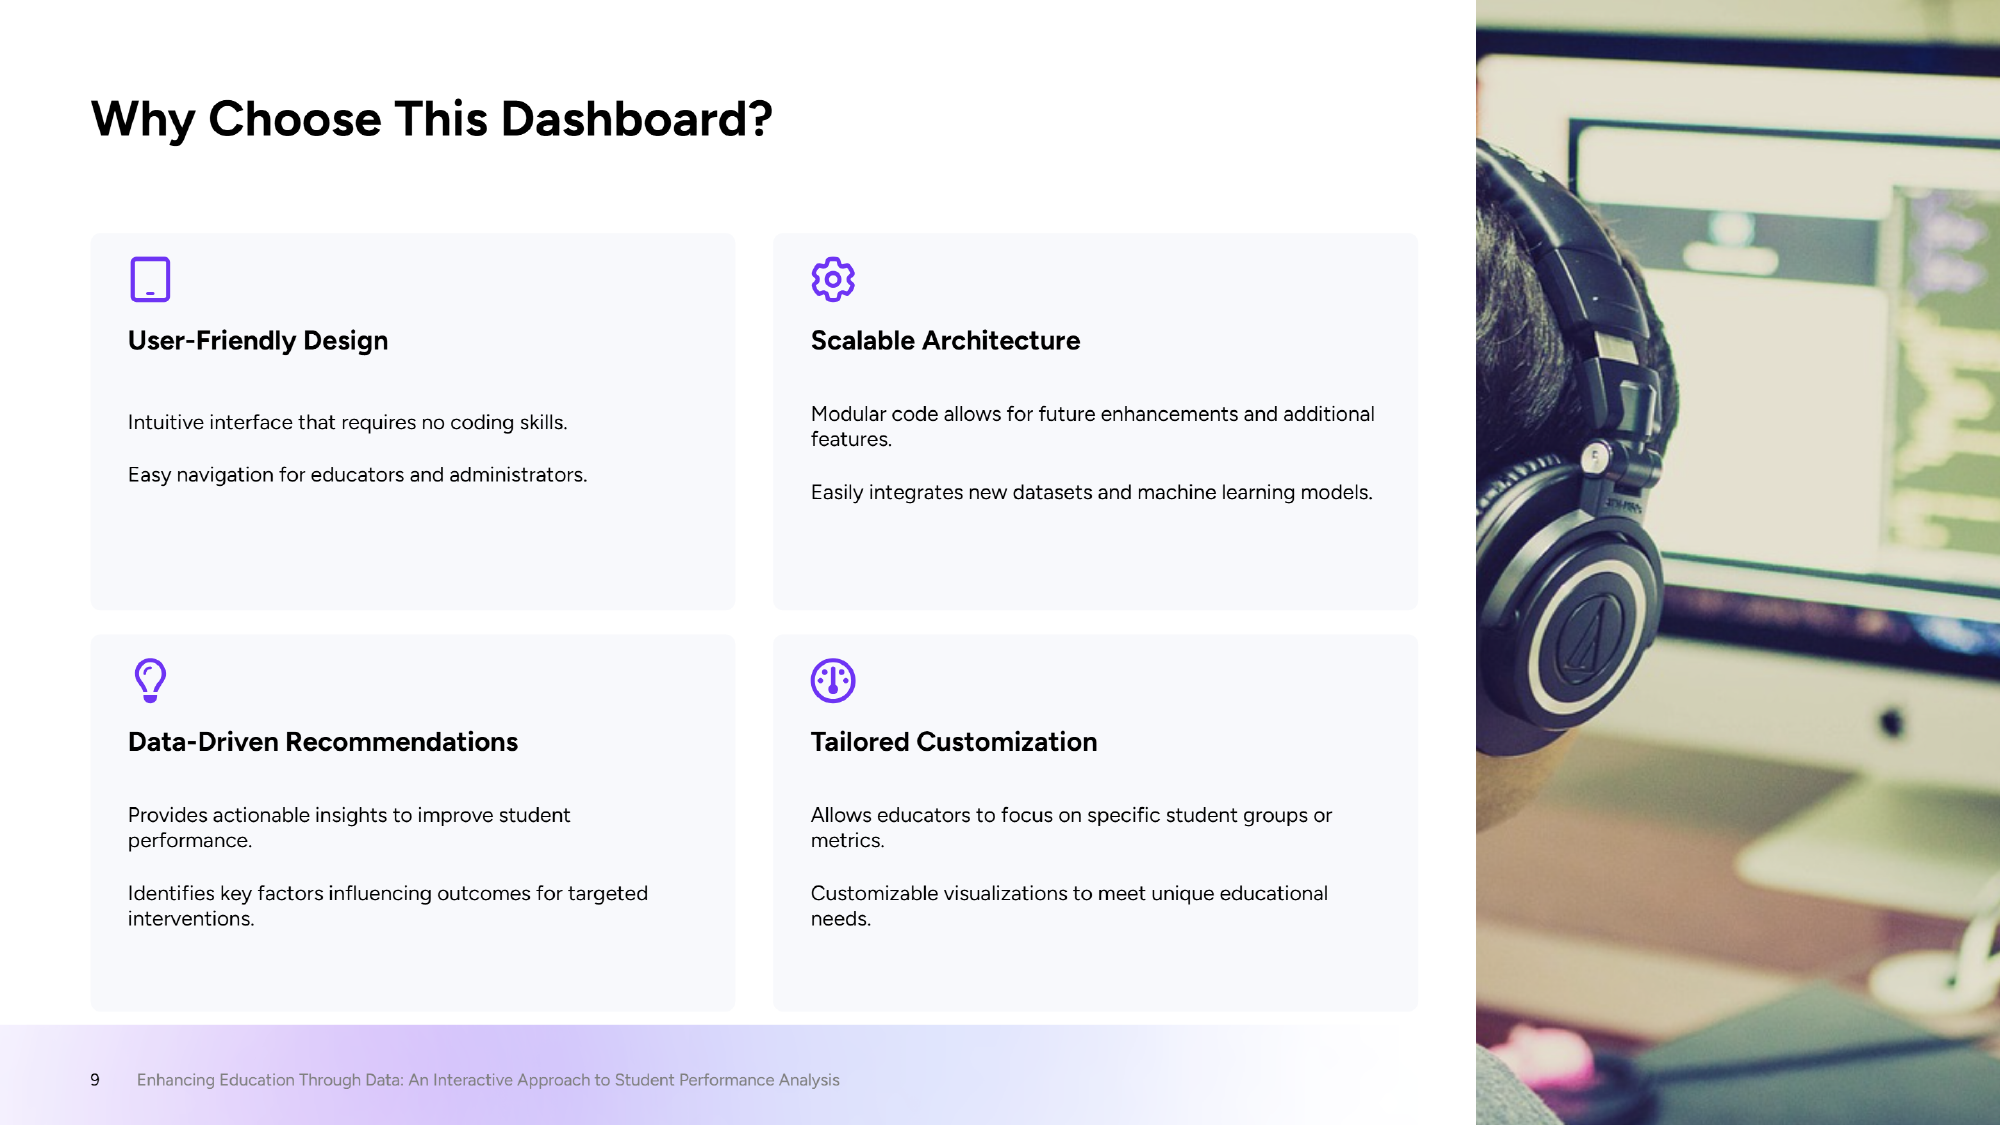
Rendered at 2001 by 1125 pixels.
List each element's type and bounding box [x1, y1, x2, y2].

list [0, 0, 2000, 1125]
